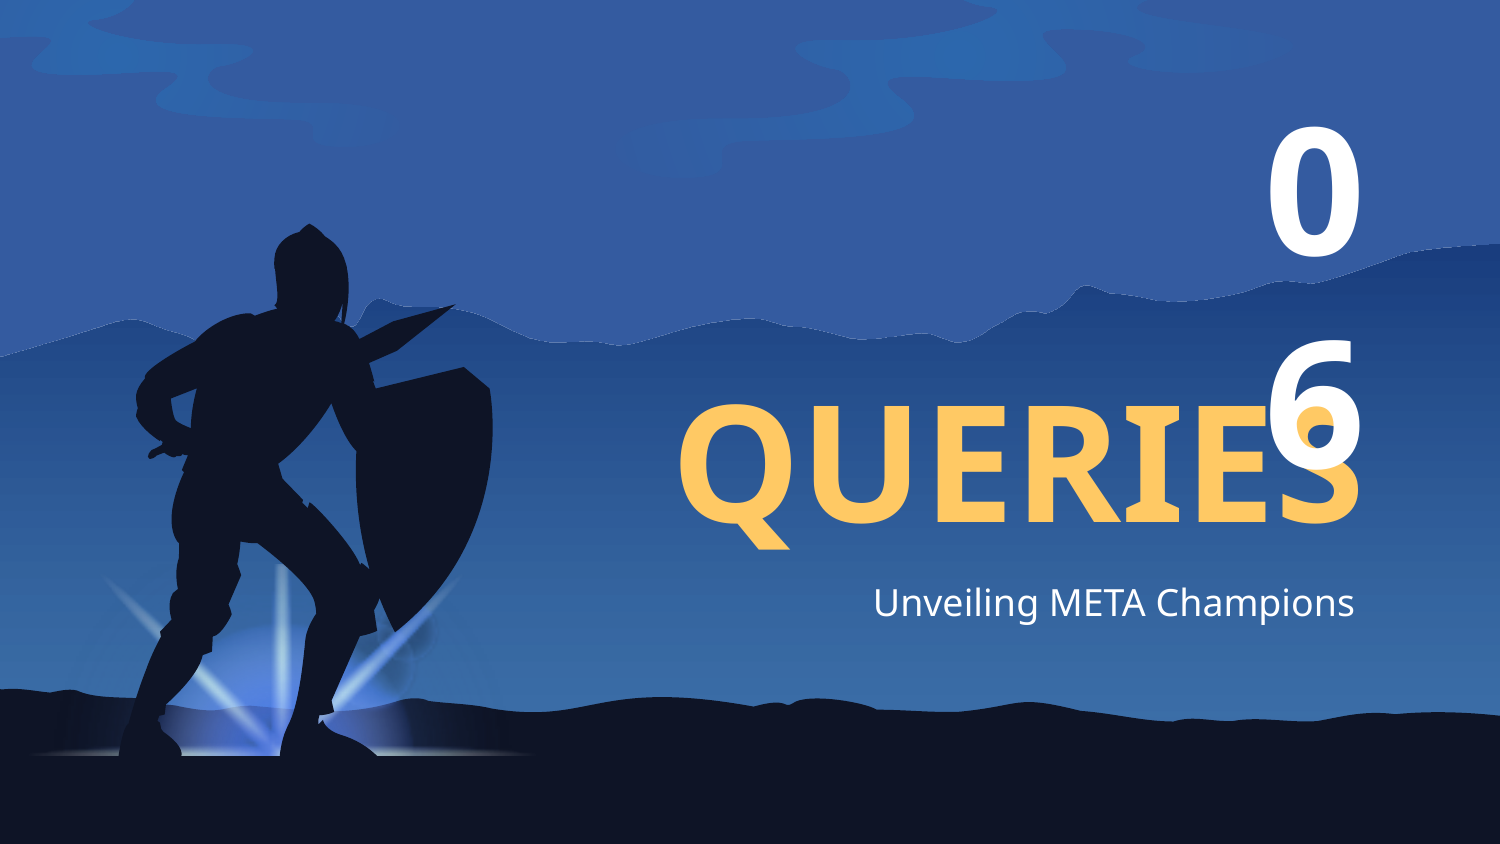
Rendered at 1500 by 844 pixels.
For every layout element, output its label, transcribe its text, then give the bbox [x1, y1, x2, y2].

picture [0, 564, 572, 756]
text_box [136, 223, 493, 562]
title 06 [1165, 212, 1381, 370]
subtitle Unveiling META Champions [626, 564, 1381, 638]
title QUERIES [571, 388, 1381, 564]
